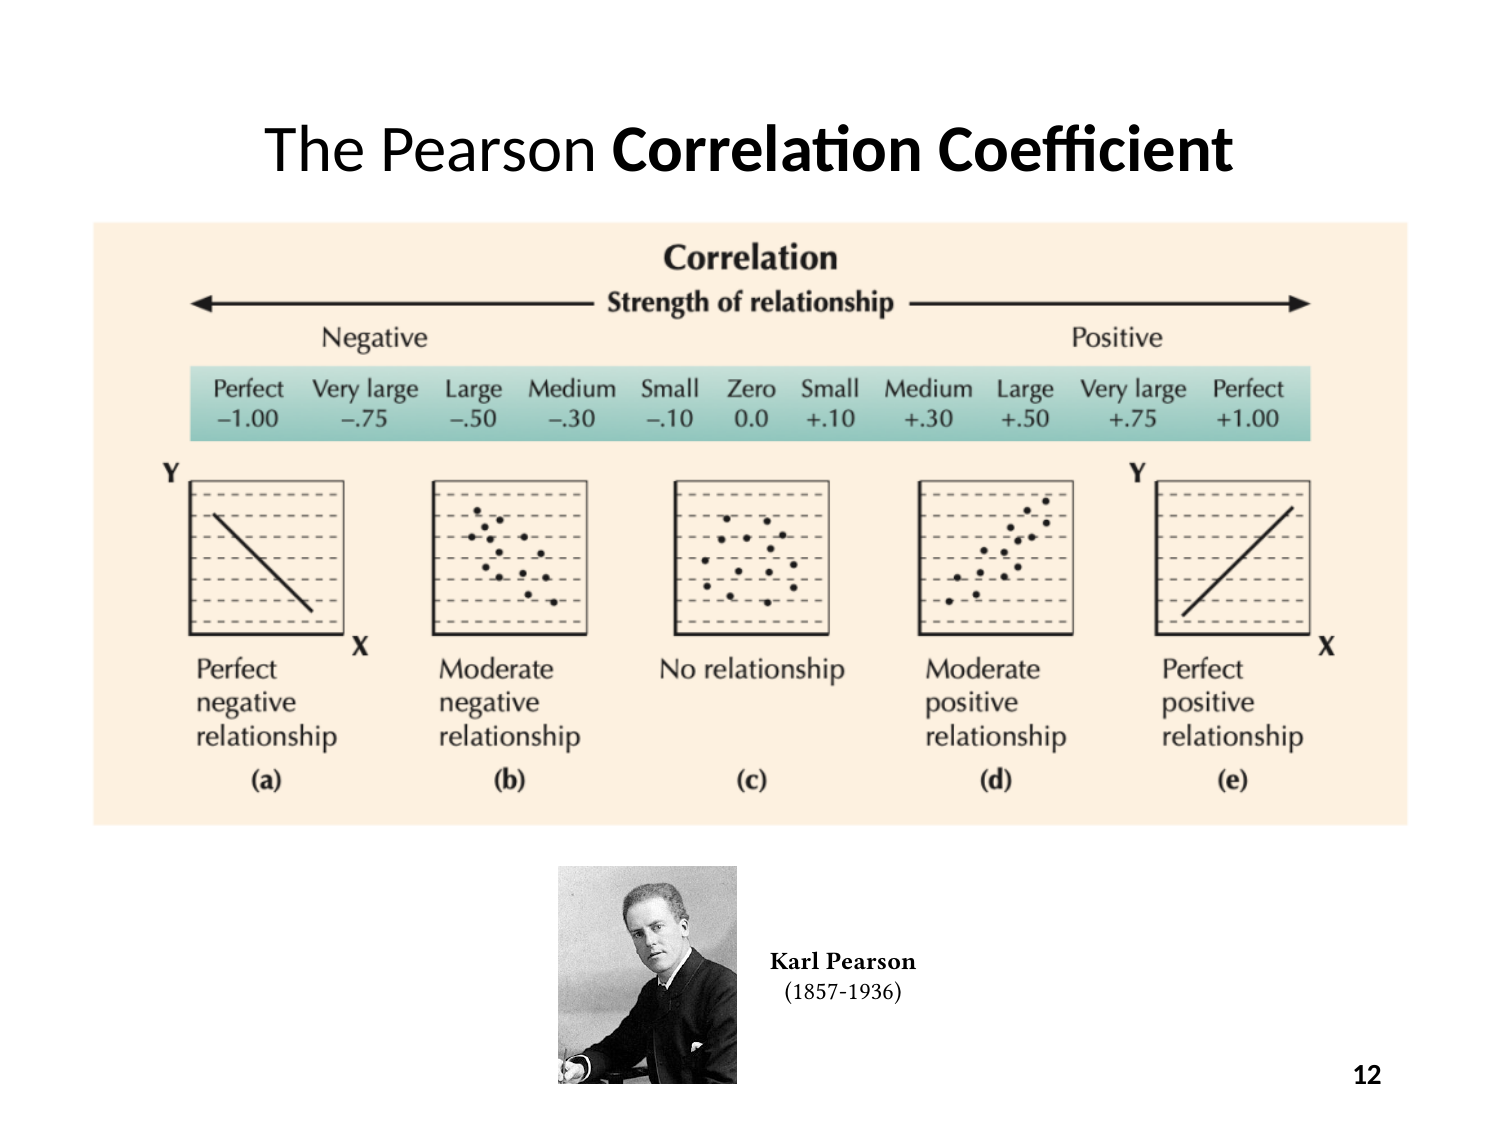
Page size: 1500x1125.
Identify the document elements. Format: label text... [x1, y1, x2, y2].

picture [89, 218, 1411, 831]
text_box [558, 866, 942, 1084]
slide_number 12 [1059, 1042, 1397, 1103]
title The Pearson Correlation Coefficient [103, 59, 1397, 218]
